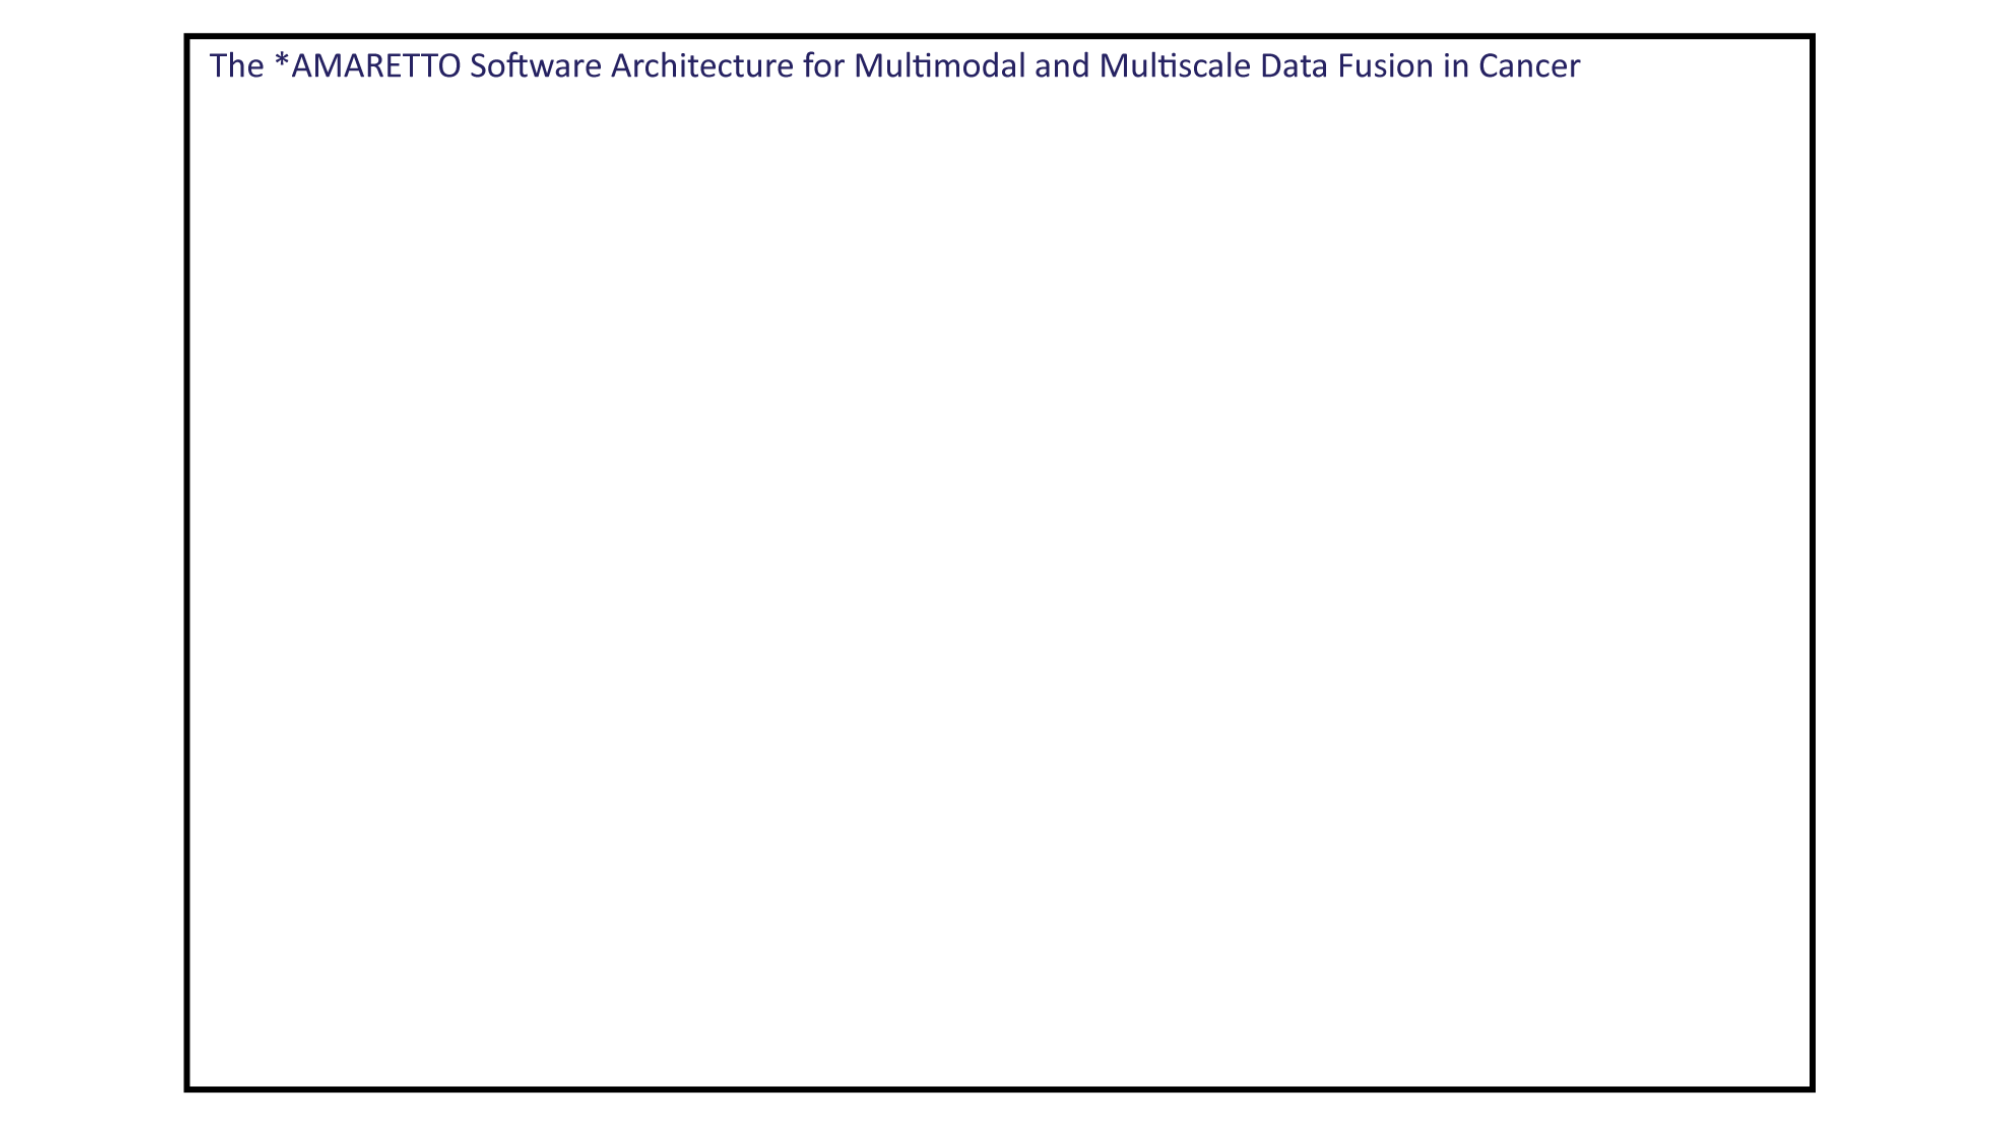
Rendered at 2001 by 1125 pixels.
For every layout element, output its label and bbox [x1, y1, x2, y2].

list [162, 0, 1838, 1125]
